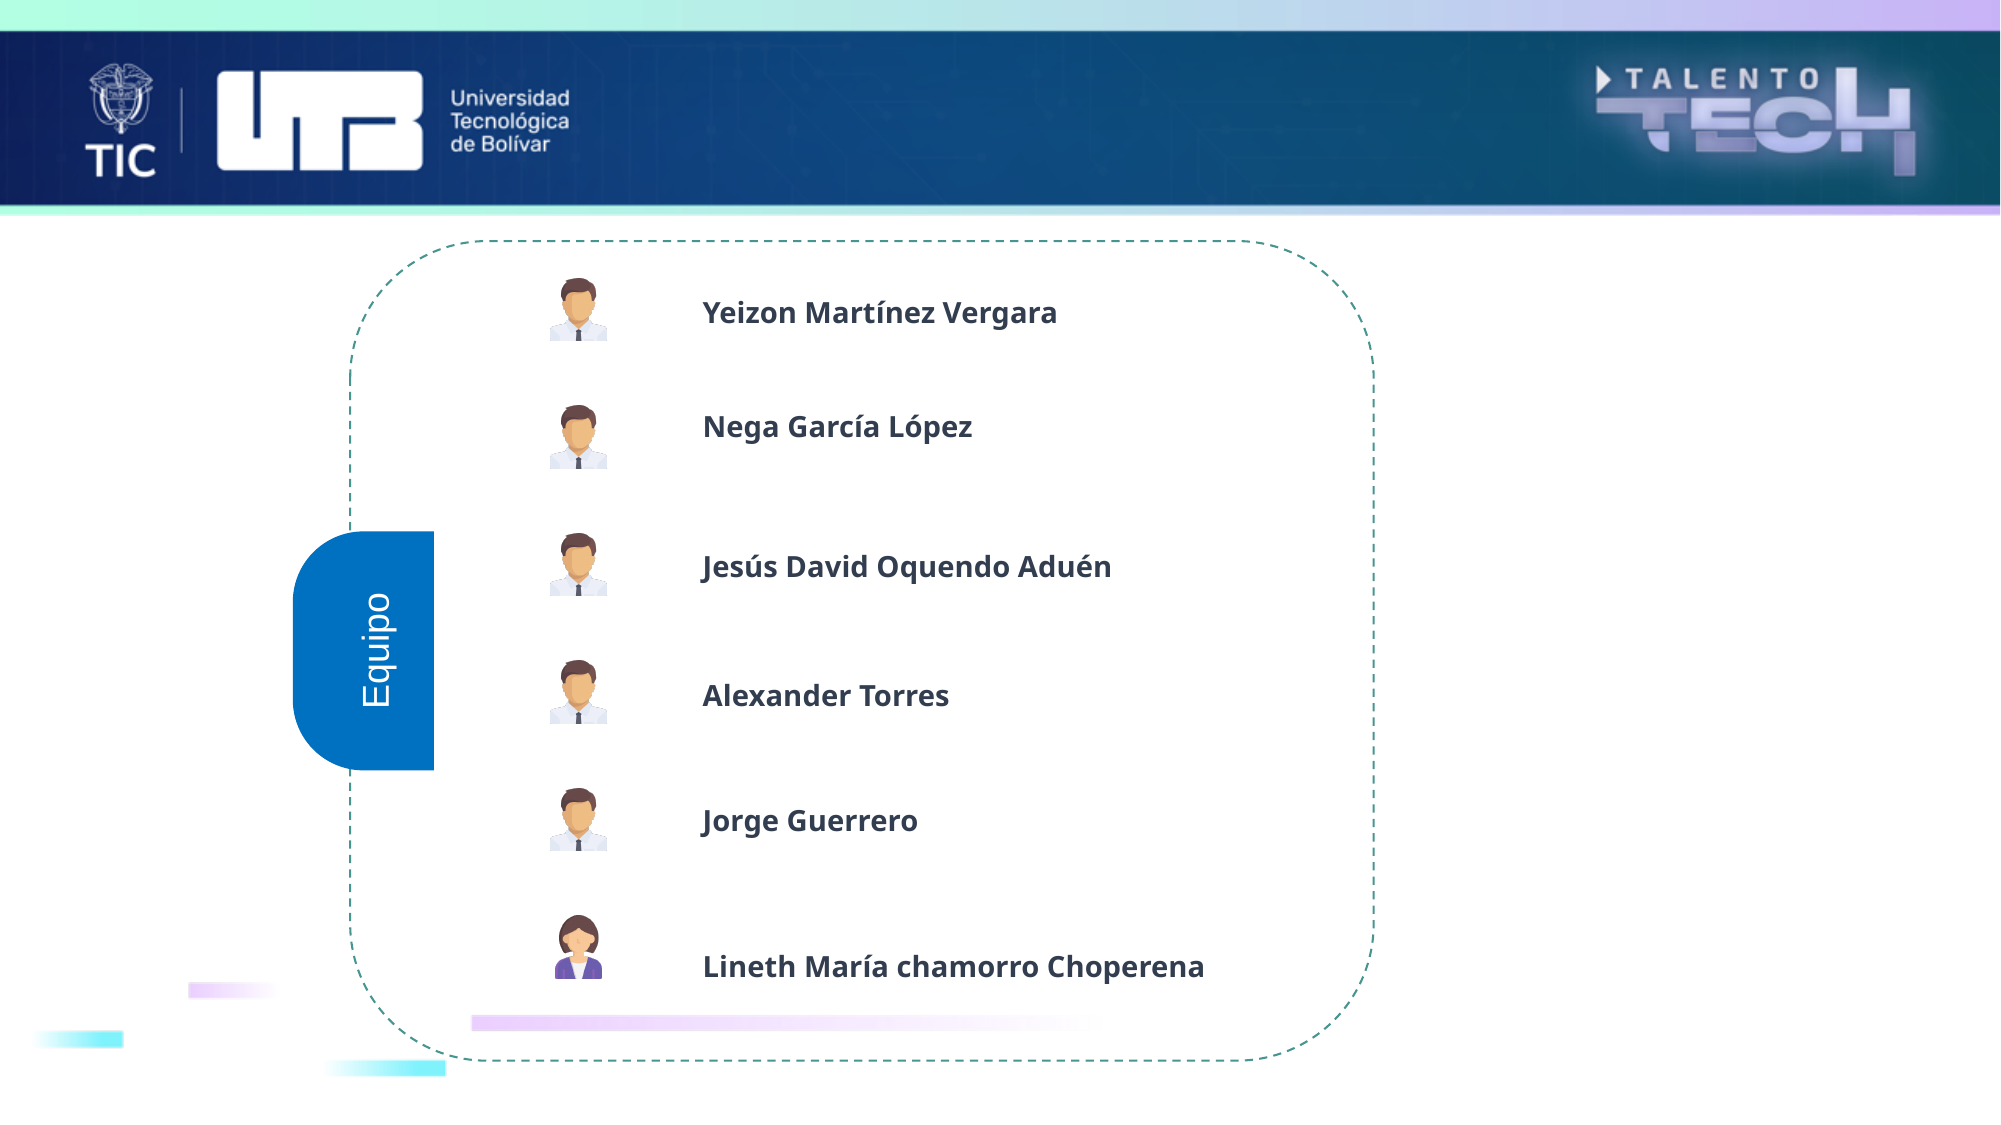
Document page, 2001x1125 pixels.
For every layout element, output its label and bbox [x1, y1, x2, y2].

text_box [342, 240, 1374, 1061]
picture [0, 0, 2001, 1125]
